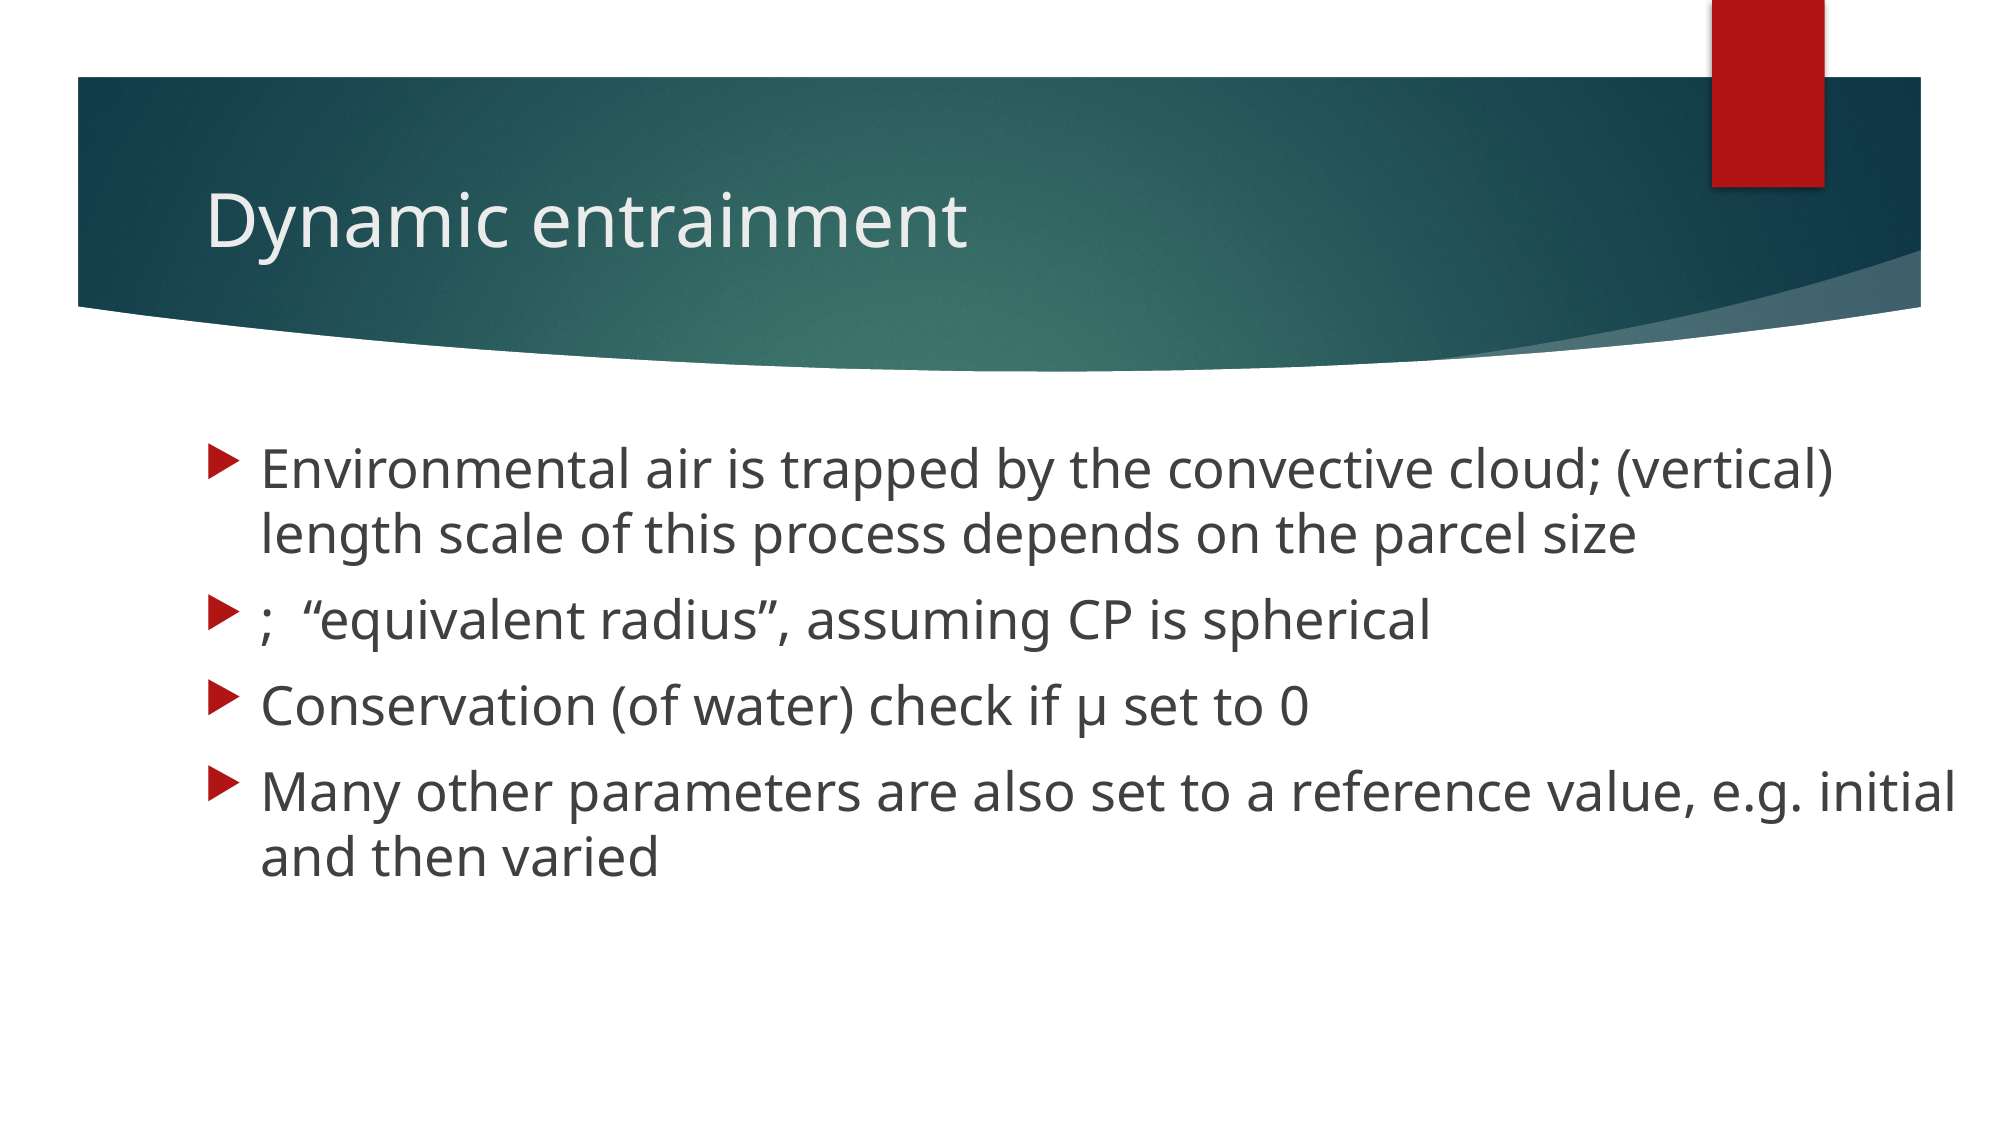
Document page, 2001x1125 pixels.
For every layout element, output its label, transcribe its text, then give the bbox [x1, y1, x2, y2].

title Dynamic entrainment [189, 159, 1638, 276]
